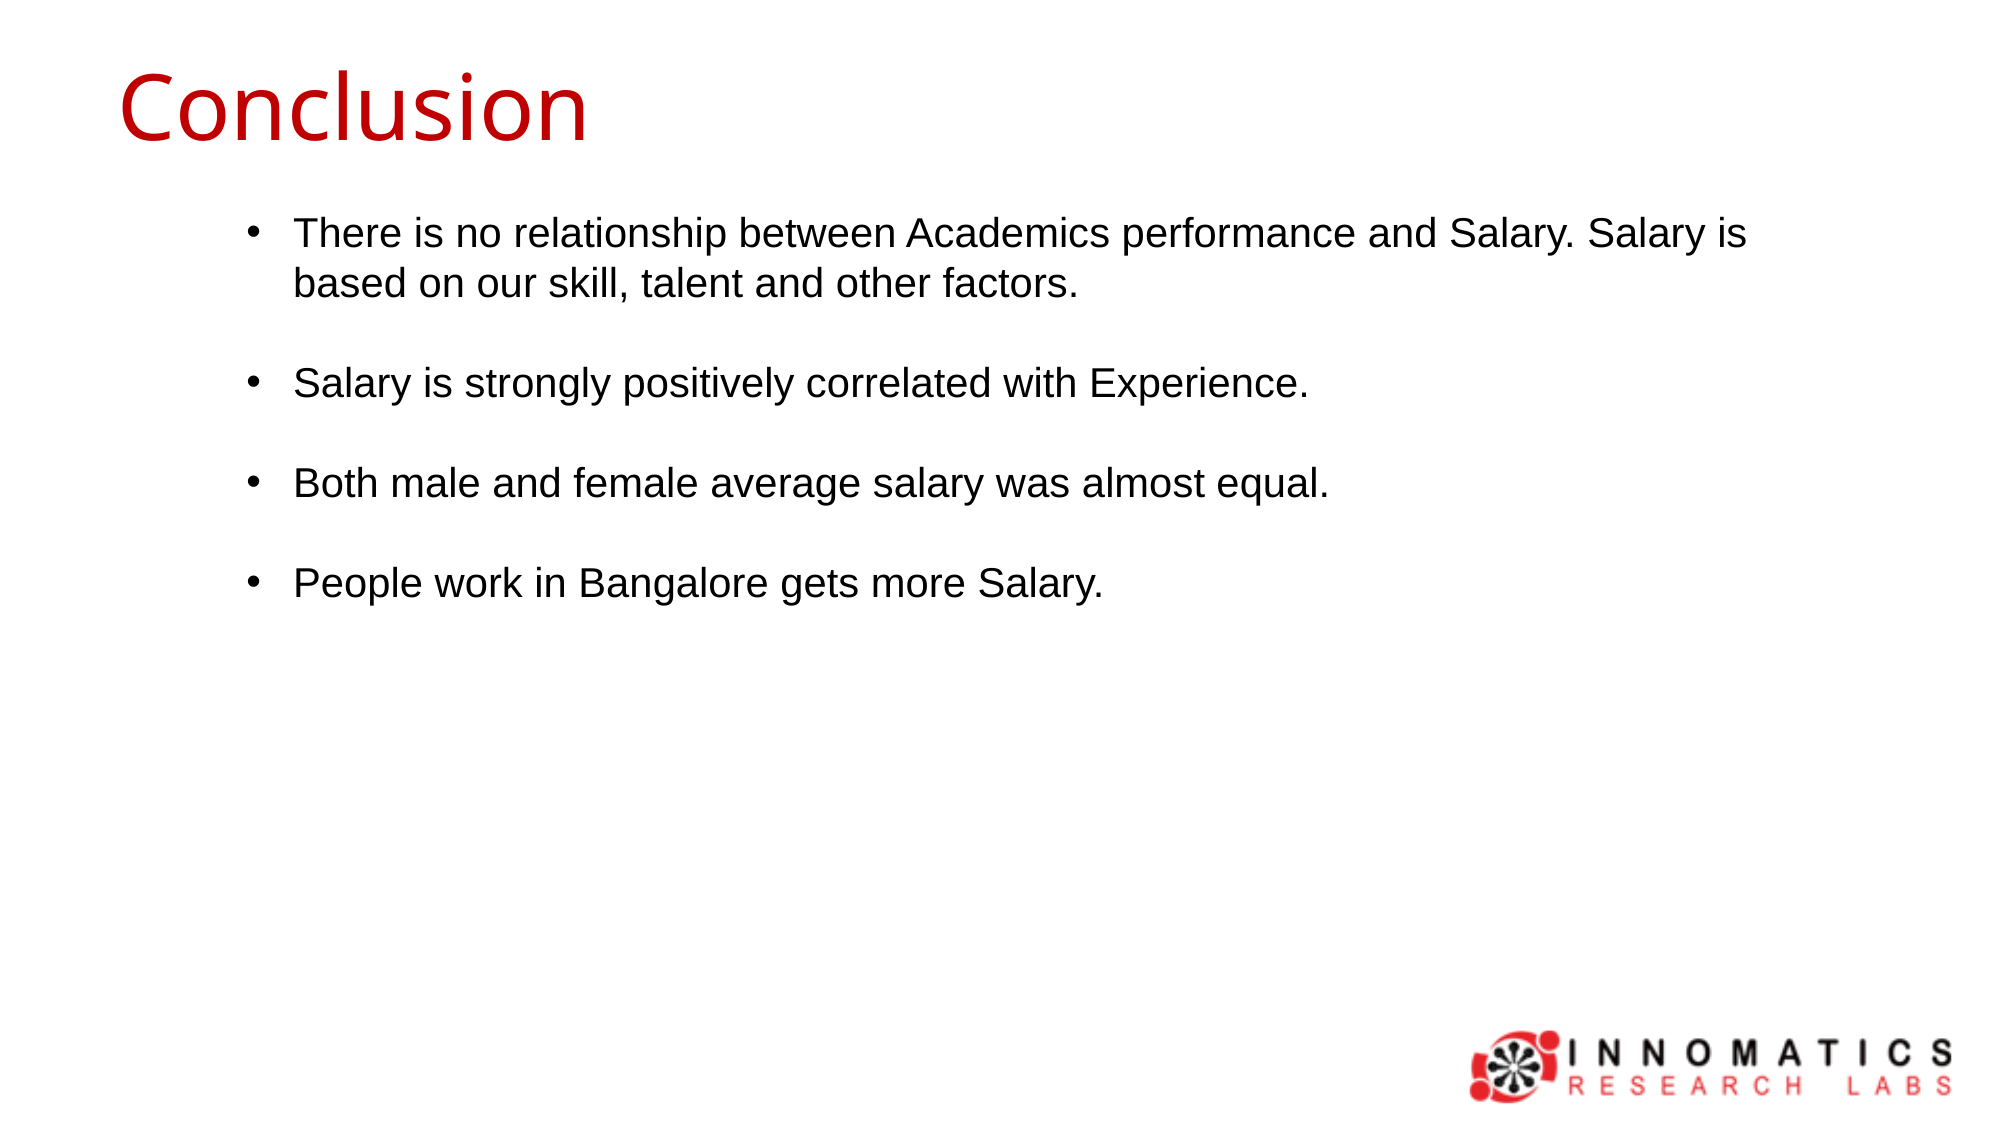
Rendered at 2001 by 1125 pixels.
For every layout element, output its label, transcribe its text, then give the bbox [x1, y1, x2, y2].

text_box Conclusion [102, 41, 1898, 168]
picture [1445, 1014, 1975, 1125]
text_box There is no relationship between Academics performance and Salary. Salary is based on our skill, talent and other factors. Salary is strongly positively correlated with Experience. Both male and female average salary was almost equal. People work in Bangalore gets more Salary. [231, 198, 1769, 964]
